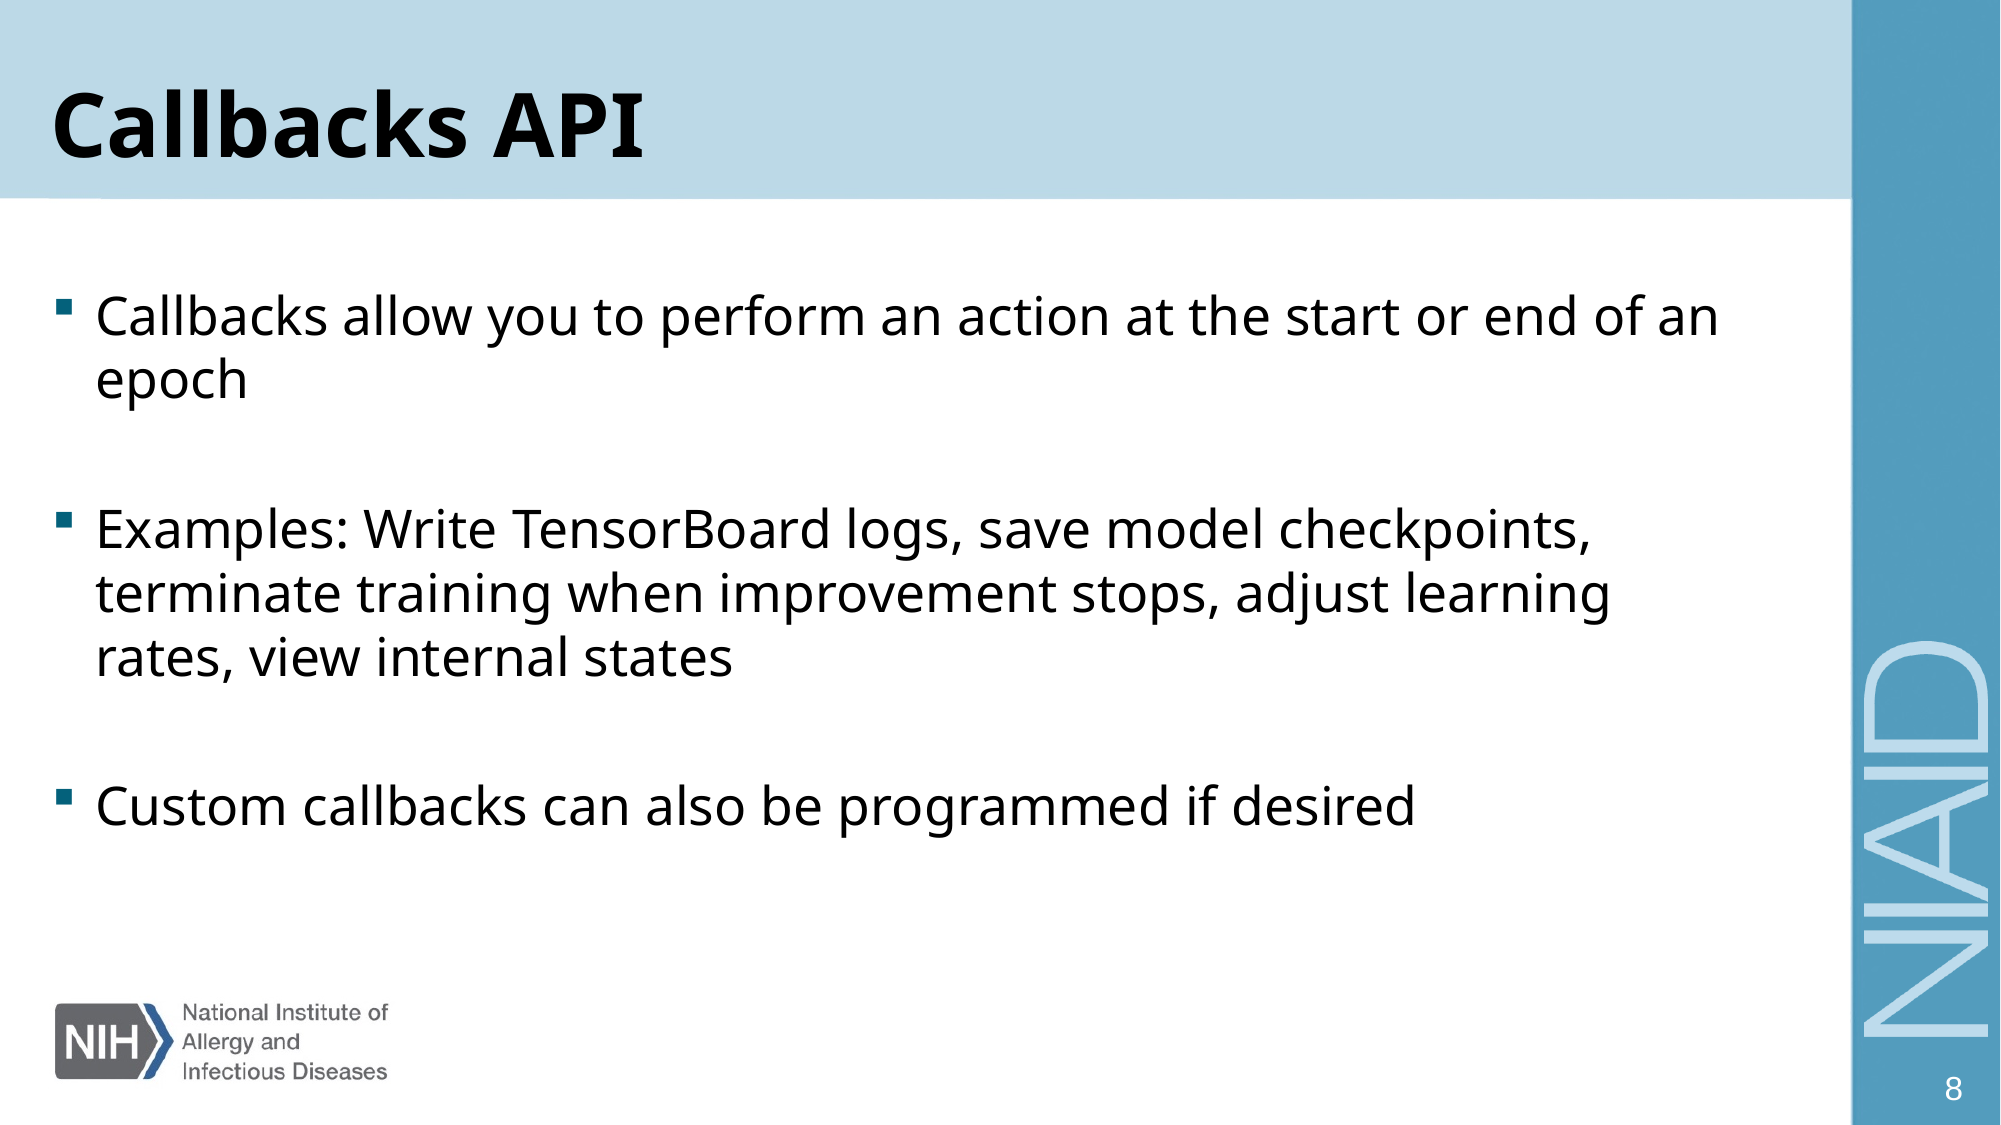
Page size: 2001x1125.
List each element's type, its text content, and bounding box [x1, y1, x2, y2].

slide_number 8 [1864, 1053, 1978, 1115]
title Callbacks API [50, 25, 1753, 176]
list Callbacks allow you to perform an action at the start or end of an epoch Examples: Write TensorBoard logs, save model checkpoints, terminate training when improvement stops, adjust learning rates, view internal states Custom callbacks can also be programmed if desired [51, 281, 1752, 844]
picture [0, 0, 2001, 1125]
